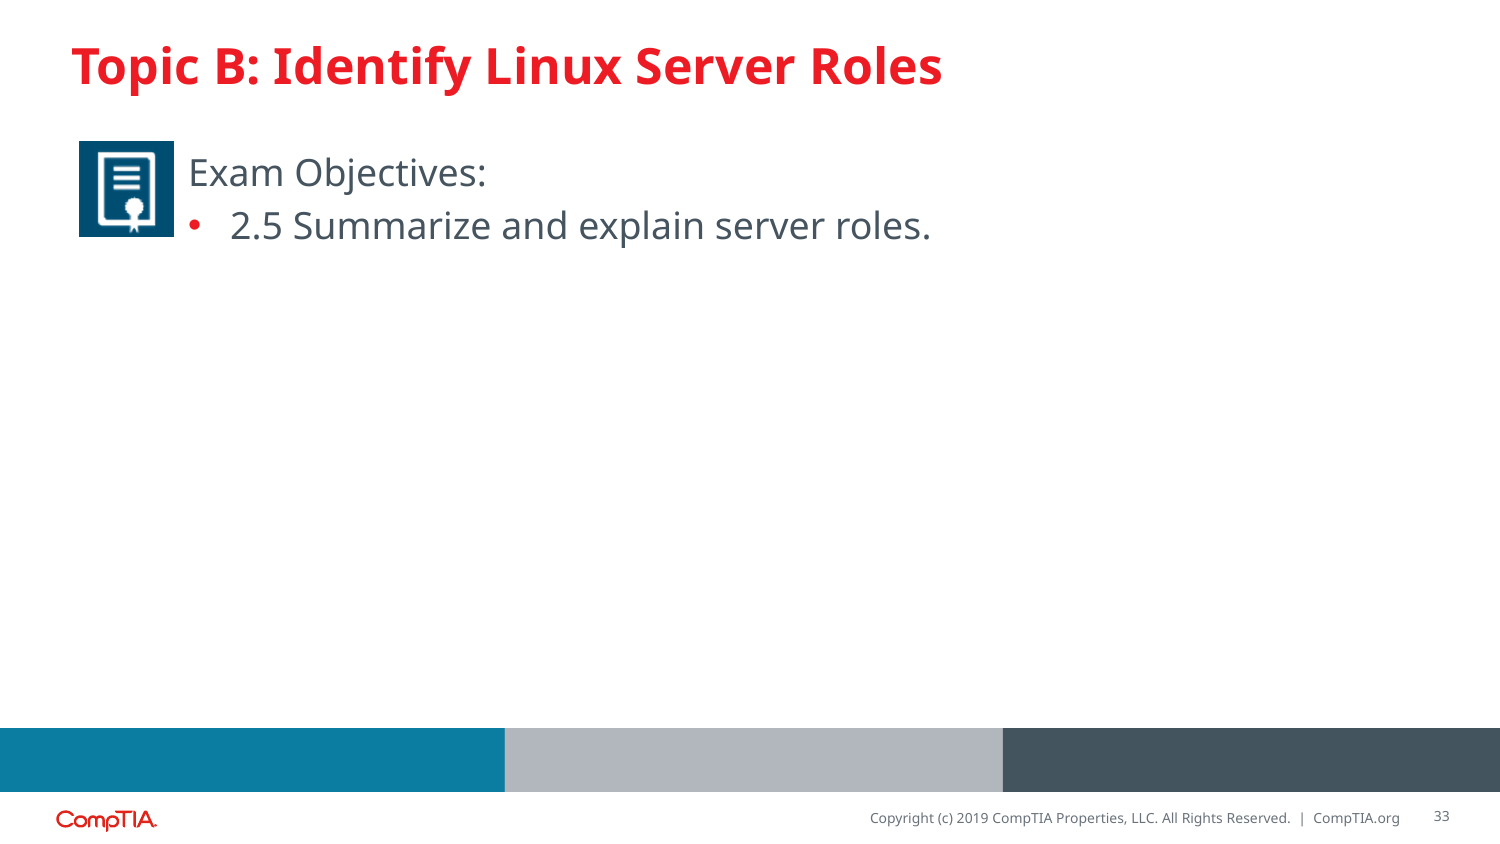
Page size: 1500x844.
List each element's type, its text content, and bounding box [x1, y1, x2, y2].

slide_number 33 [1407, 800, 1450, 835]
picture [98, 152, 155, 232]
list Exam Objectives: 2.5 Summarize and explain server roles. [173, 141, 1444, 706]
picture [505, 728, 1500, 792]
title Topic B: Identify Linux Server Roles [56, 12, 1444, 117]
